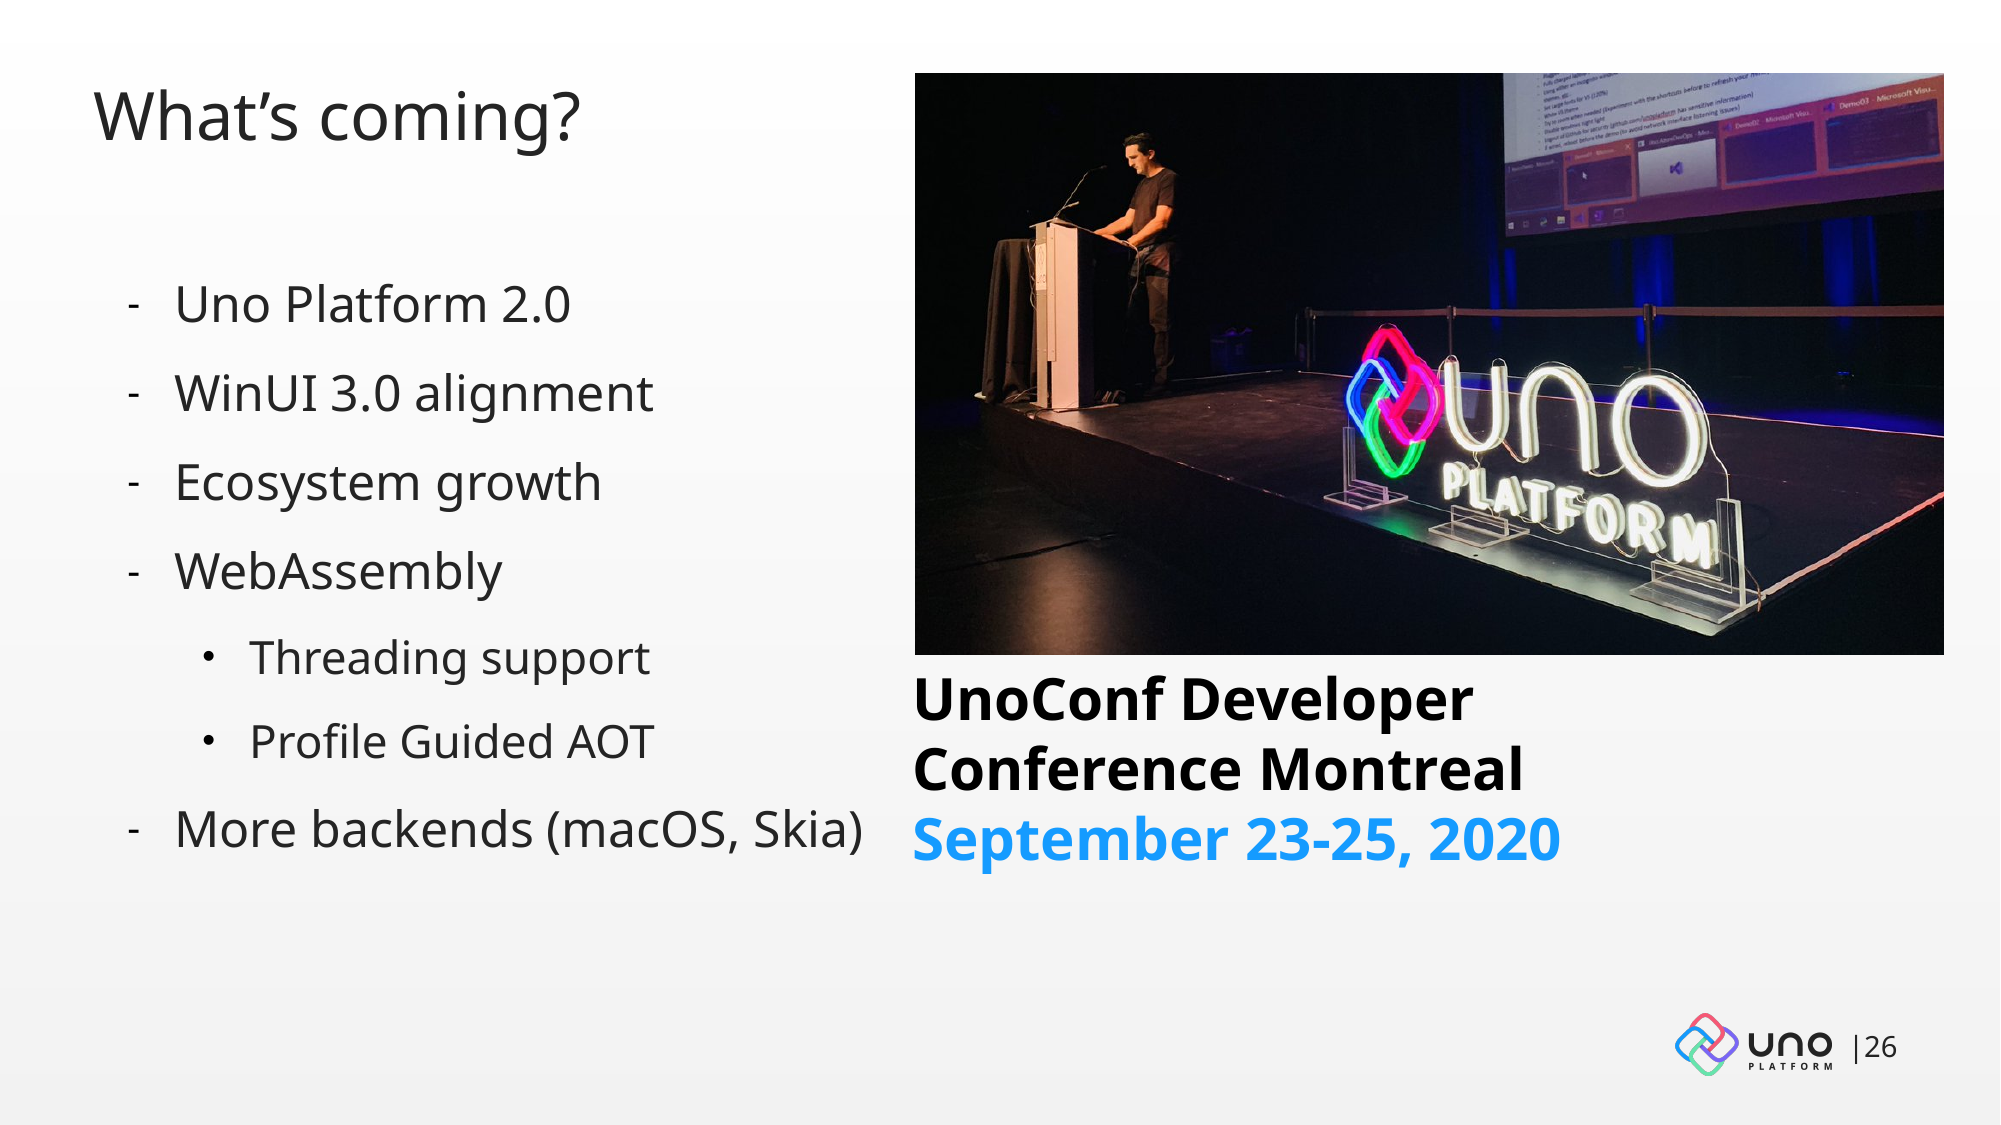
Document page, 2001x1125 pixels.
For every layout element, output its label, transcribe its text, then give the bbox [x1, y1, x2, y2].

list Uno Platform 2.0 WinUI 3.0 alignment Ecosystem growth WebAssembly Threading support Profile Guided AOT More backends (macOS, Skia) [112, 264, 880, 1004]
picture [1675, 1013, 1832, 1076]
slide_number |26 [1831, 1030, 1898, 1066]
text_box UnoConf Developer Conference Montreal September 23-25, 2020 [897, 654, 1898, 880]
title What’s coming? [93, 73, 915, 154]
picture [915, 72, 1944, 655]
